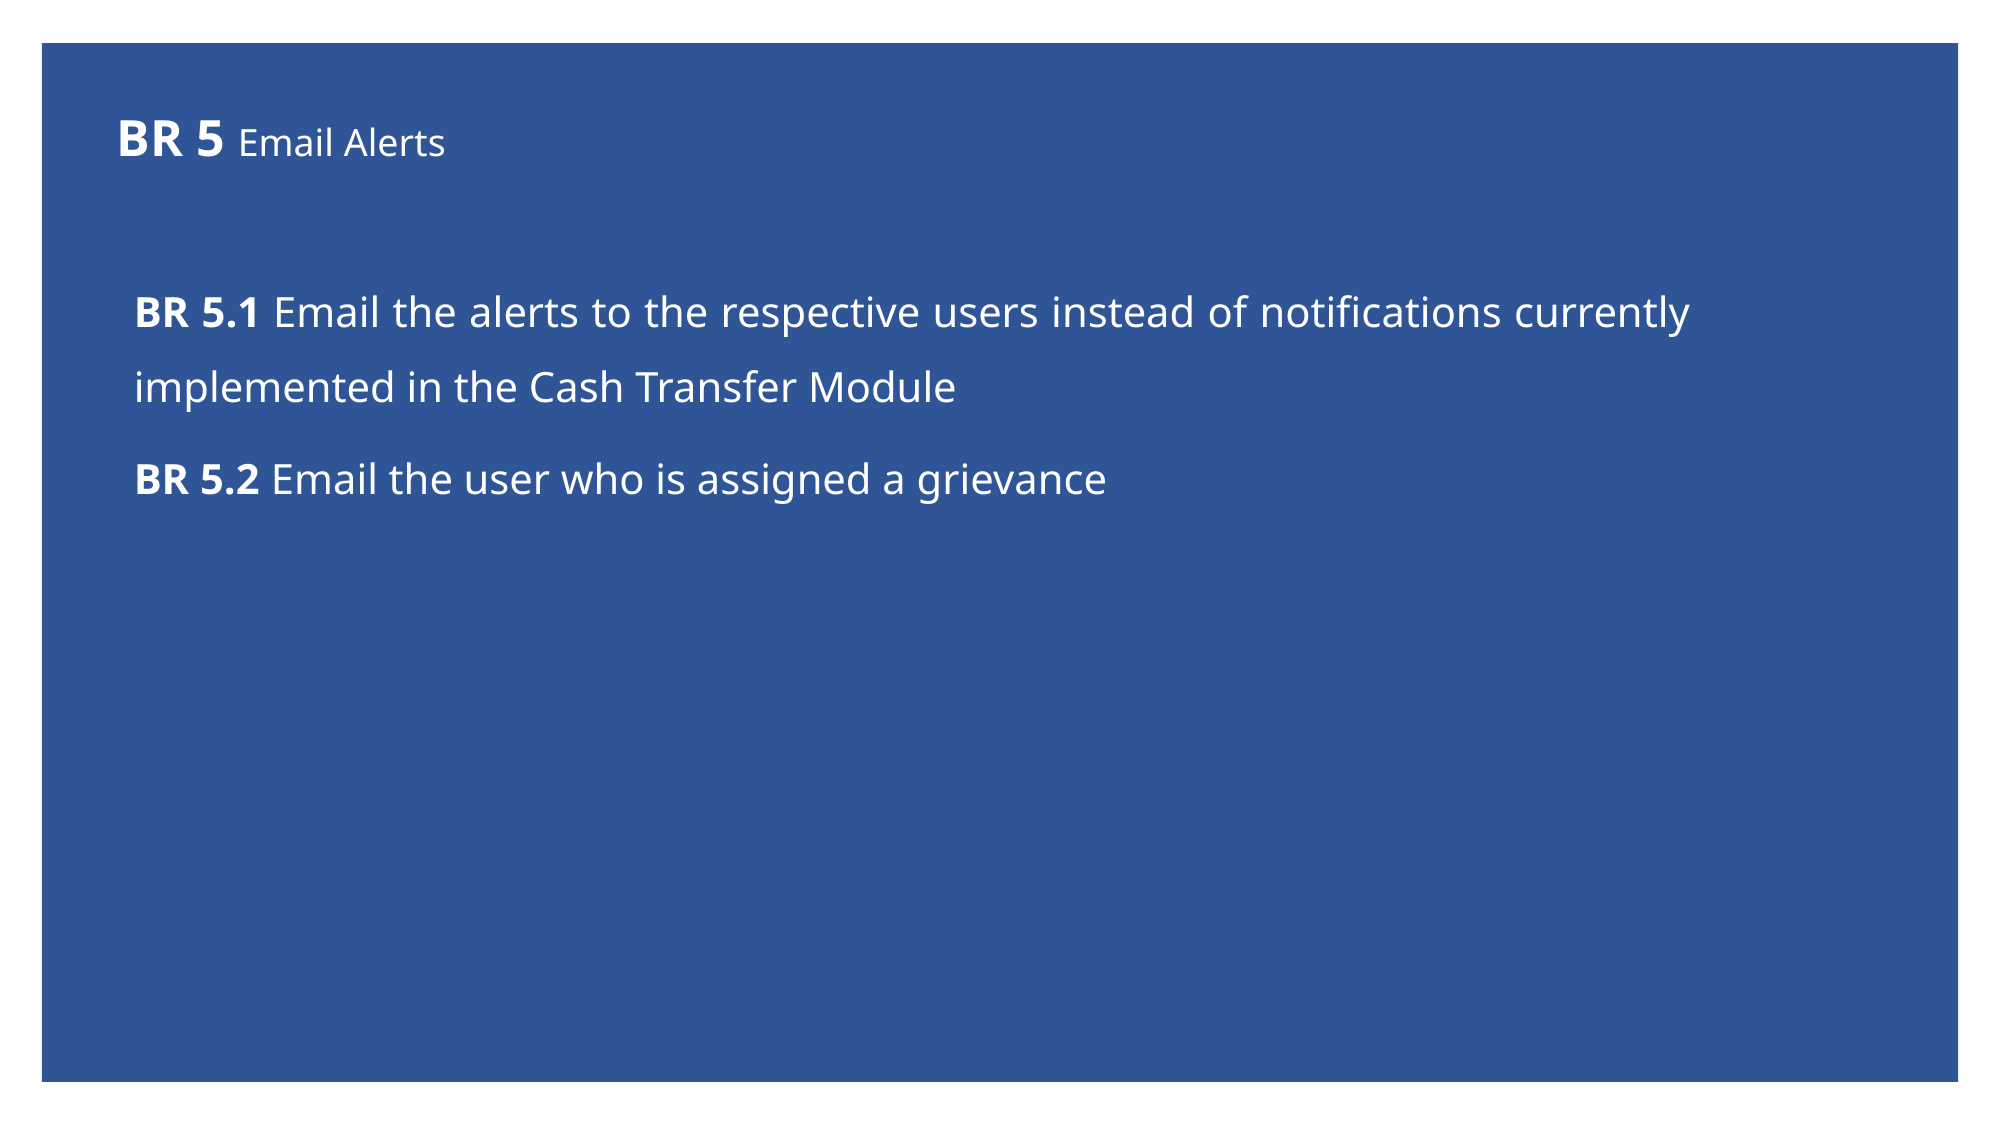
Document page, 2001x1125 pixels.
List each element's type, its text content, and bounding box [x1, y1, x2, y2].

text_box BR 5 Email Alerts [102, 99, 1887, 175]
text_box BR 5.1 Email the alerts to the respective users instead of notifications currently implemented in the Cash Transfer Module BR 5.2 Email the user who is assigned a grievance [118, 253, 1706, 510]
